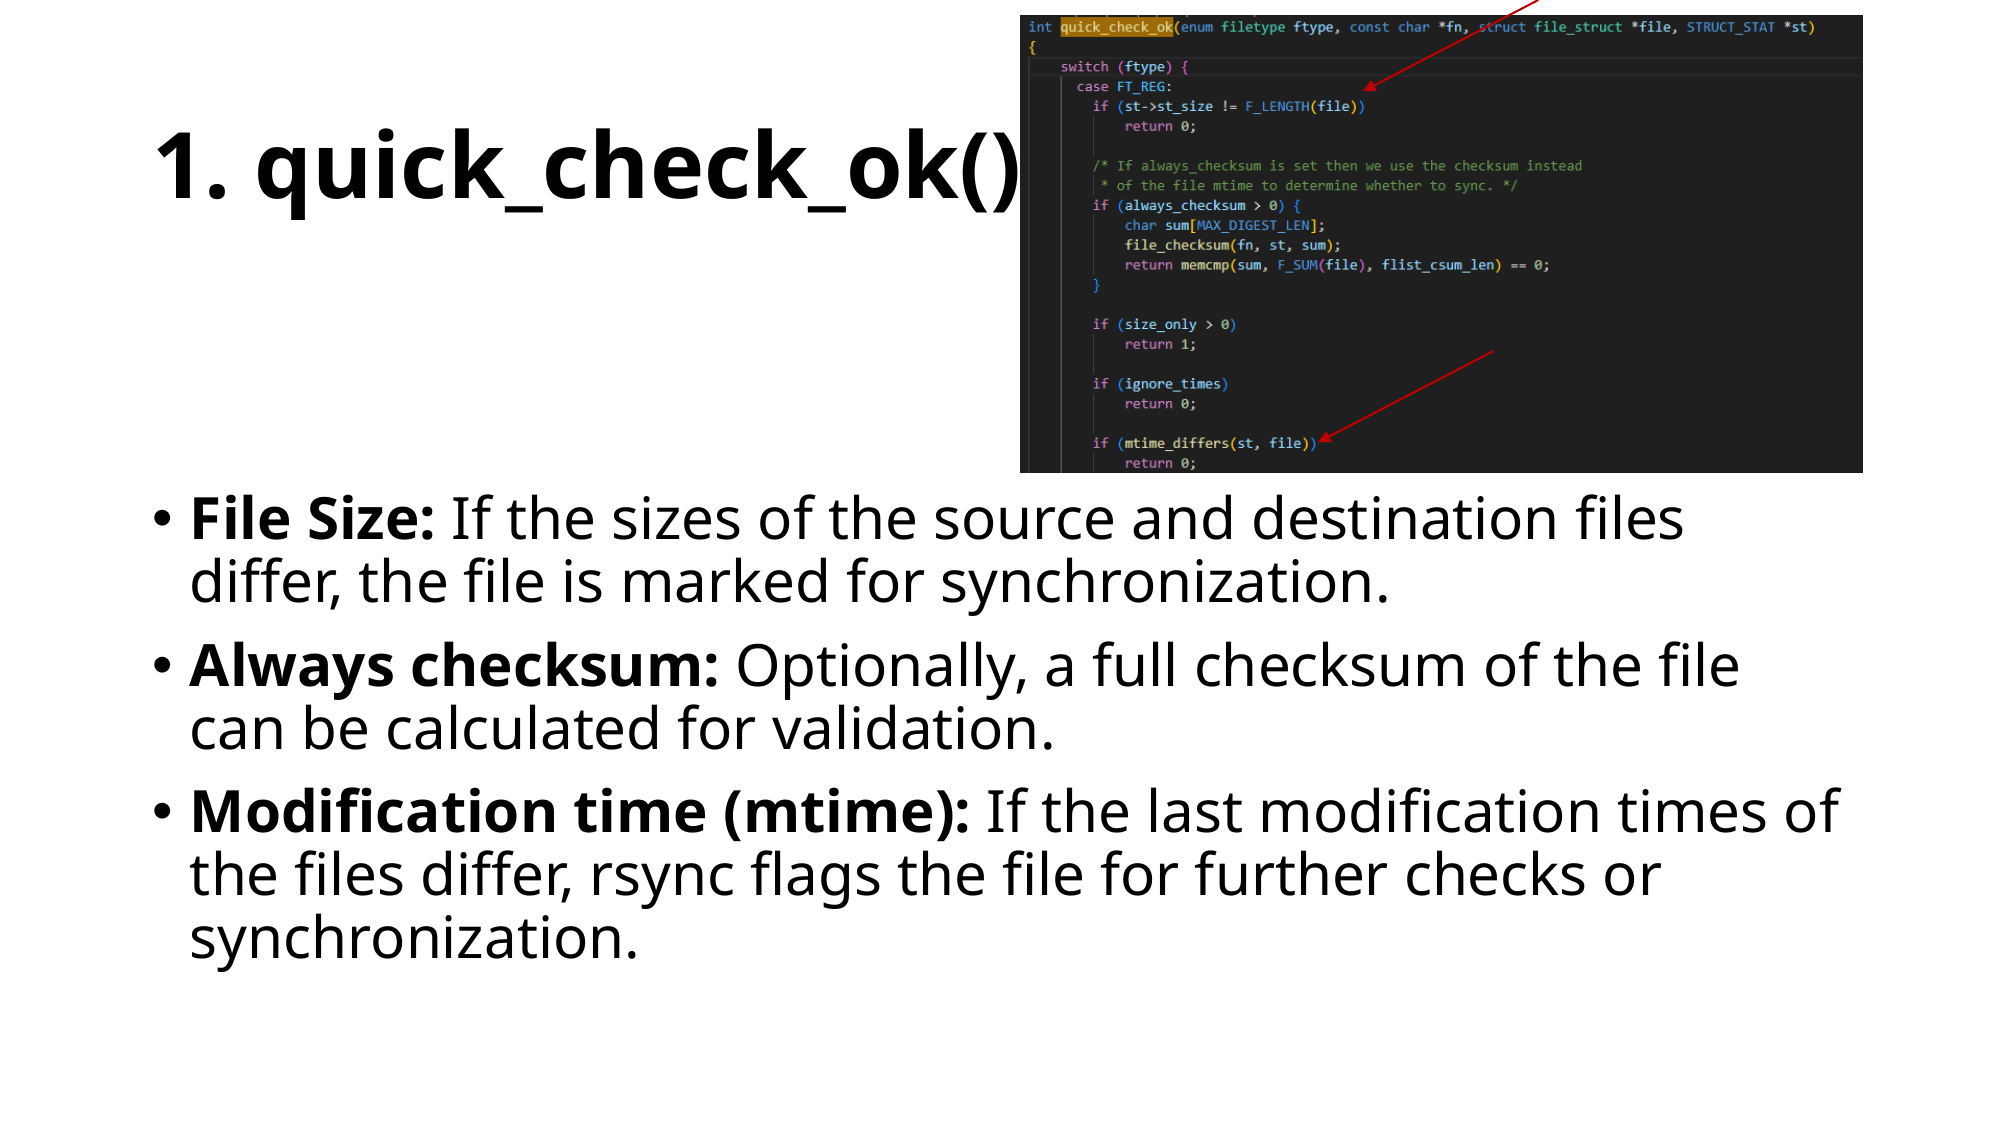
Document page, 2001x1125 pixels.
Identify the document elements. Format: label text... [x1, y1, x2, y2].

text_box File Size: If the sizes of the source and destination files differ, the file is marked for synchronization. Always checksum: Optionally, a full checksum of the file can be calculated for validation. Modification time (mtime): If the last modification times of the files differ, rsync flags the file for further checks or synchronization. [137, 307, 1863, 1022]
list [1020, 15, 1863, 473]
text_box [1362, 0, 1539, 92]
title 1. quick_check_ok() [137, 59, 1020, 278]
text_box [1317, 351, 1494, 443]
